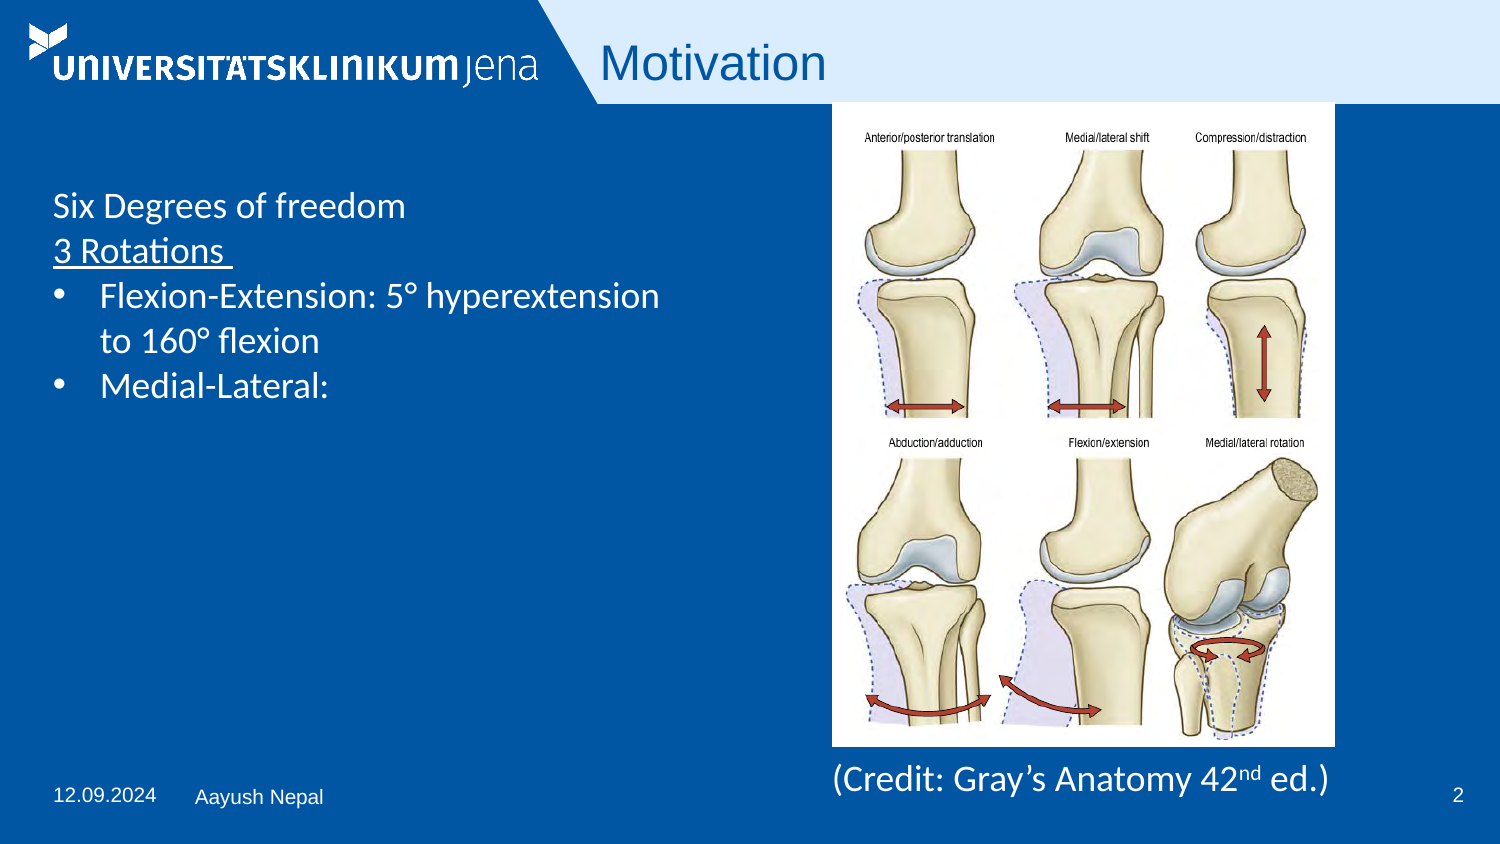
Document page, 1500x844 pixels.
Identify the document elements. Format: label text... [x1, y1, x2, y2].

picture [29, 23, 538, 88]
text_box Six Degrees of freedom 3 Rotations Flexion-Extension: 5° hyperextension to 160° flexion Medial-Lateral: [38, 173, 715, 729]
title Motivation [584, 1, 1500, 120]
slide_number 2 [1362, 774, 1467, 814]
footer Aayush Nepal [179, 784, 357, 808]
text_box (Credit: Gray’s Anatomy 42nd ed.) [817, 746, 1420, 783]
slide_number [38, 776, 183, 812]
picture [832, 102, 1335, 747]
